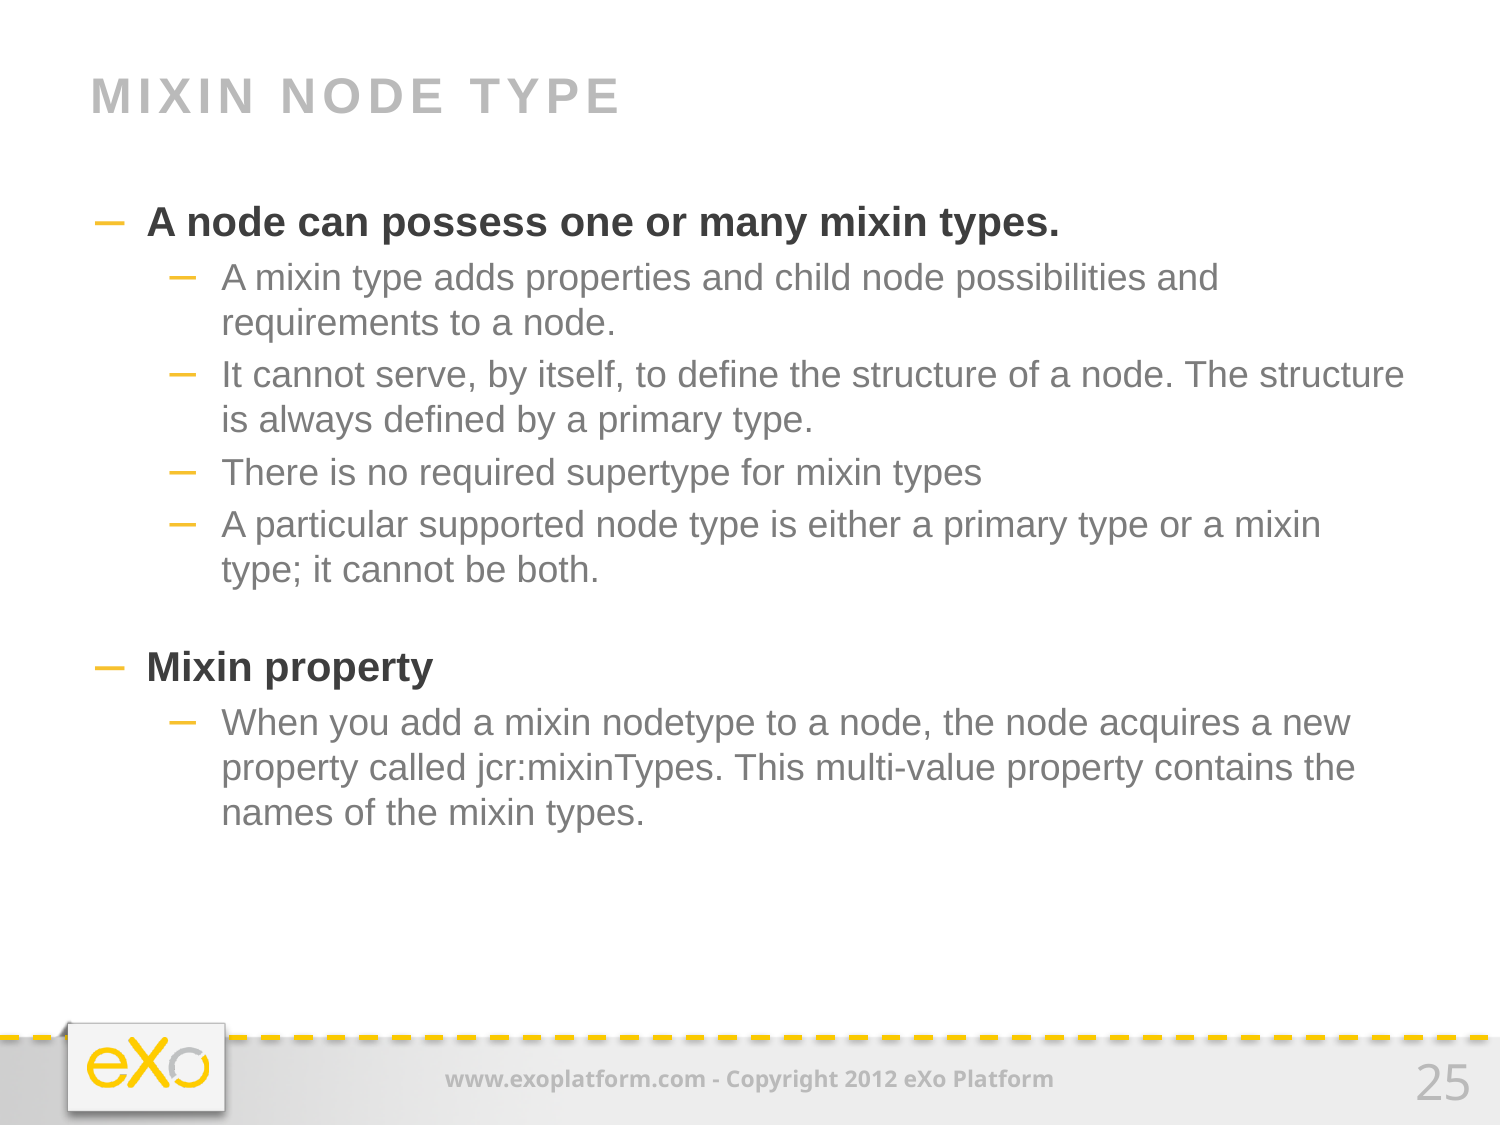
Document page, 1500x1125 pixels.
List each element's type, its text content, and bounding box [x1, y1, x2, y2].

list A node can possess one or many mixin types. A mixin type adds properties and child node possibilities and requirements to a node. It cannot serve, by itself, to define the structure of a node. The structure is always defined by a primary type. There is no required supertype for mixin types A particular supported node type is either a primary type or a mixin type; it cannot be both. Mixin property When you add a mixin nodetype to a node, the node acquires a new property called jcr:mixinTypes. This multi-value property contains the names of the mixin types. [75, 187, 1425, 1013]
picture [0, 1010, 1500, 1125]
title Mixin Node Type [75, 37, 1425, 150]
